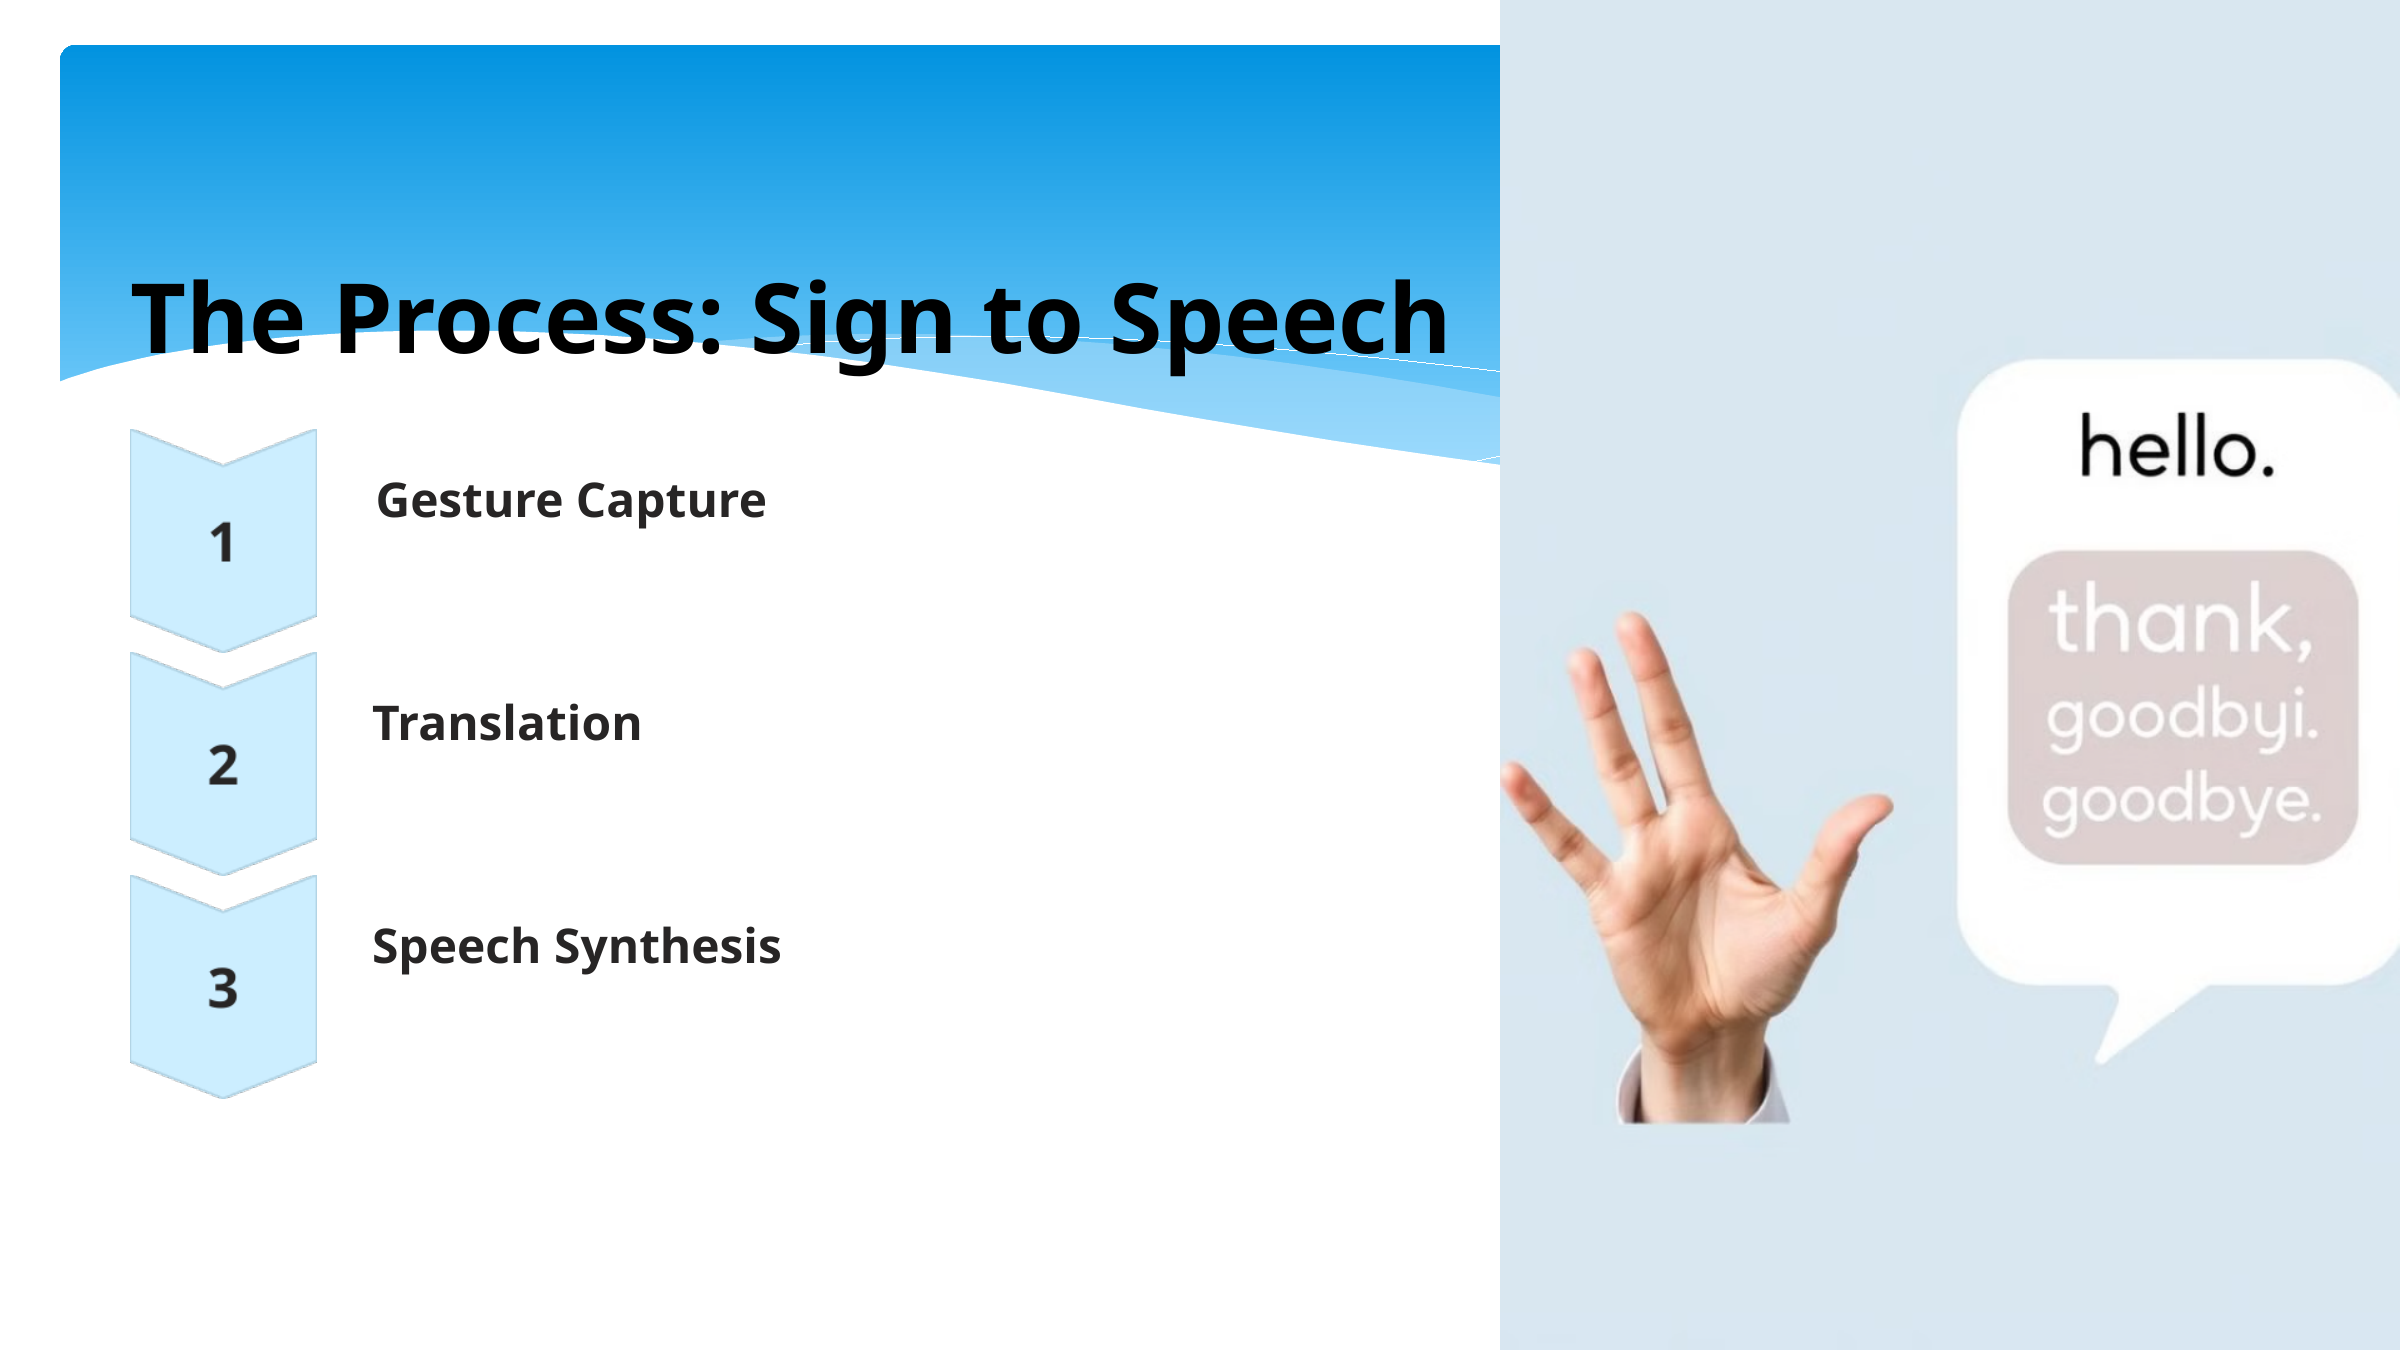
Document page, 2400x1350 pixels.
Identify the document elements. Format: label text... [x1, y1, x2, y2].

text_box Gesture Capture [375, 466, 1360, 675]
text_box Speech Synthesis [371, 912, 861, 974]
text_box Translation [371, 689, 861, 751]
picture [129, 428, 317, 1099]
picture [1499, 0, 2400, 1350]
text_box The Process: Sign to Speech [130, 251, 1360, 374]
